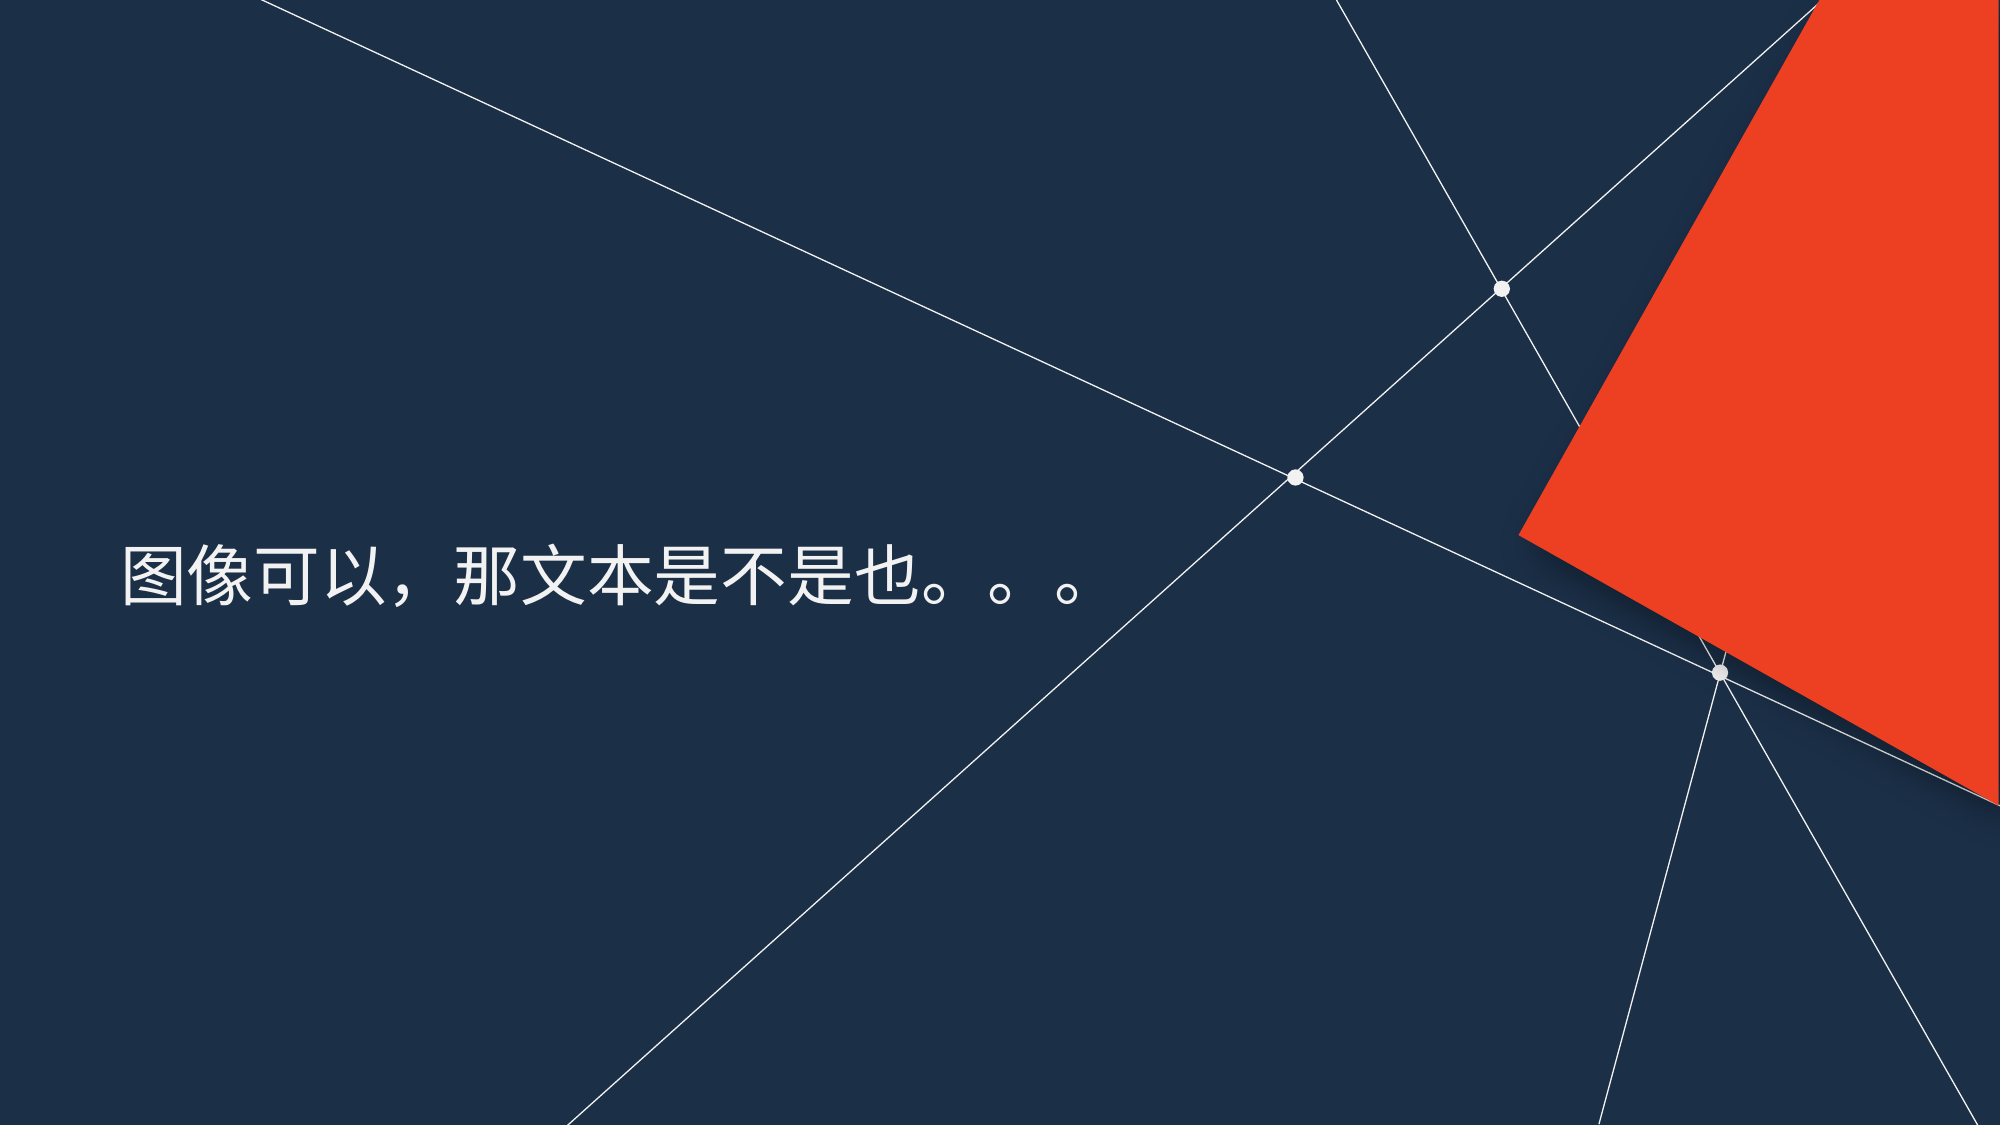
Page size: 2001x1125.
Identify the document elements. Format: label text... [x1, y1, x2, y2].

text_box [1493, 280, 1511, 297]
text_box [1287, 469, 1304, 486]
text_box [1518, 0, 1999, 806]
text_box 图像可以，那文本是不是也。。。 [21, 502, 1220, 622]
